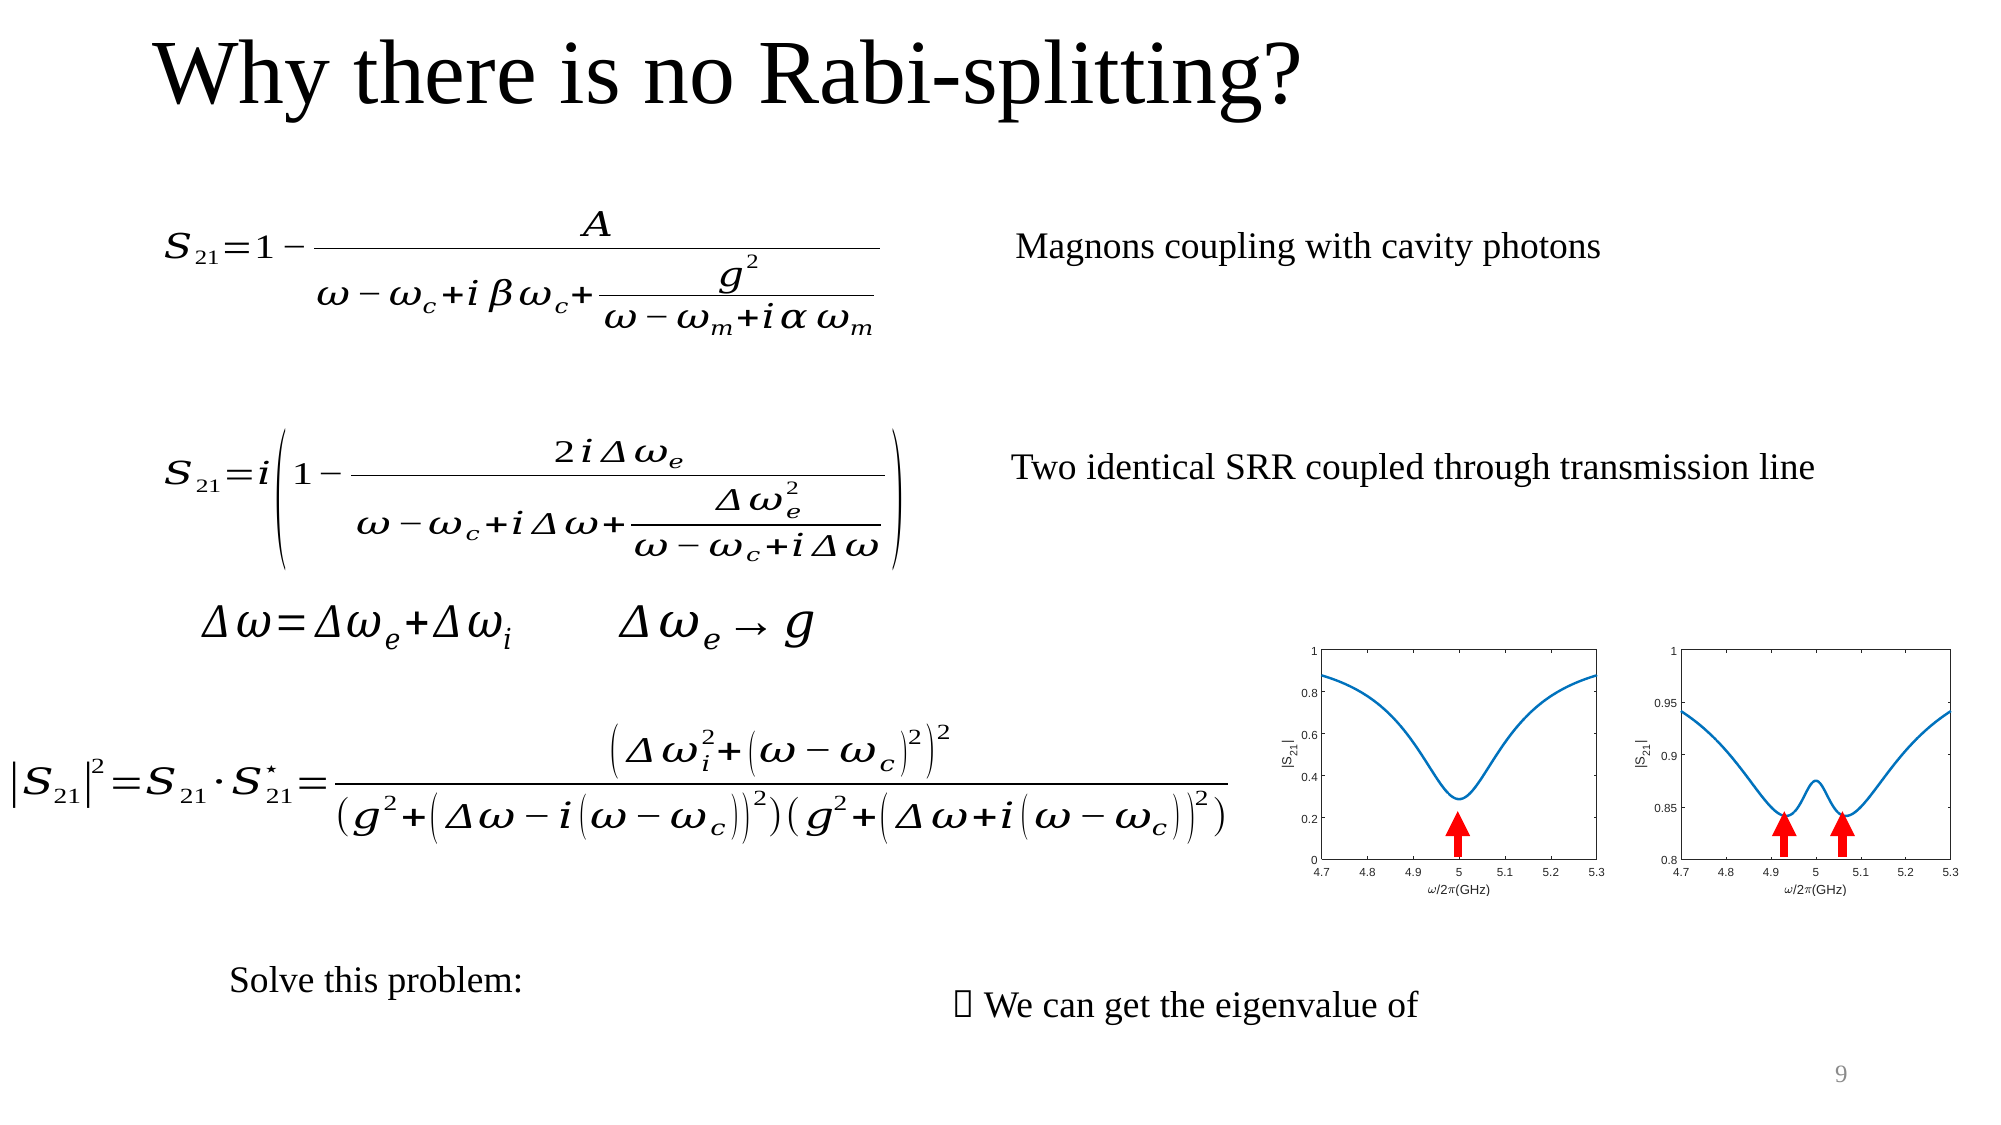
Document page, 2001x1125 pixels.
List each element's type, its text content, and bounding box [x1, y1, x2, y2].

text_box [1629, 629, 1984, 896]
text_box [1275, 629, 1629, 896]
title Why there is no Rabi-splitting? [137, 0, 1863, 147]
slide_number 9 [1412, 1042, 1863, 1103]
text_box Magnons coupling with cavity photons [1000, 213, 1617, 273]
text_box Two identical SRR coupled through transmission line [996, 434, 1841, 495]
